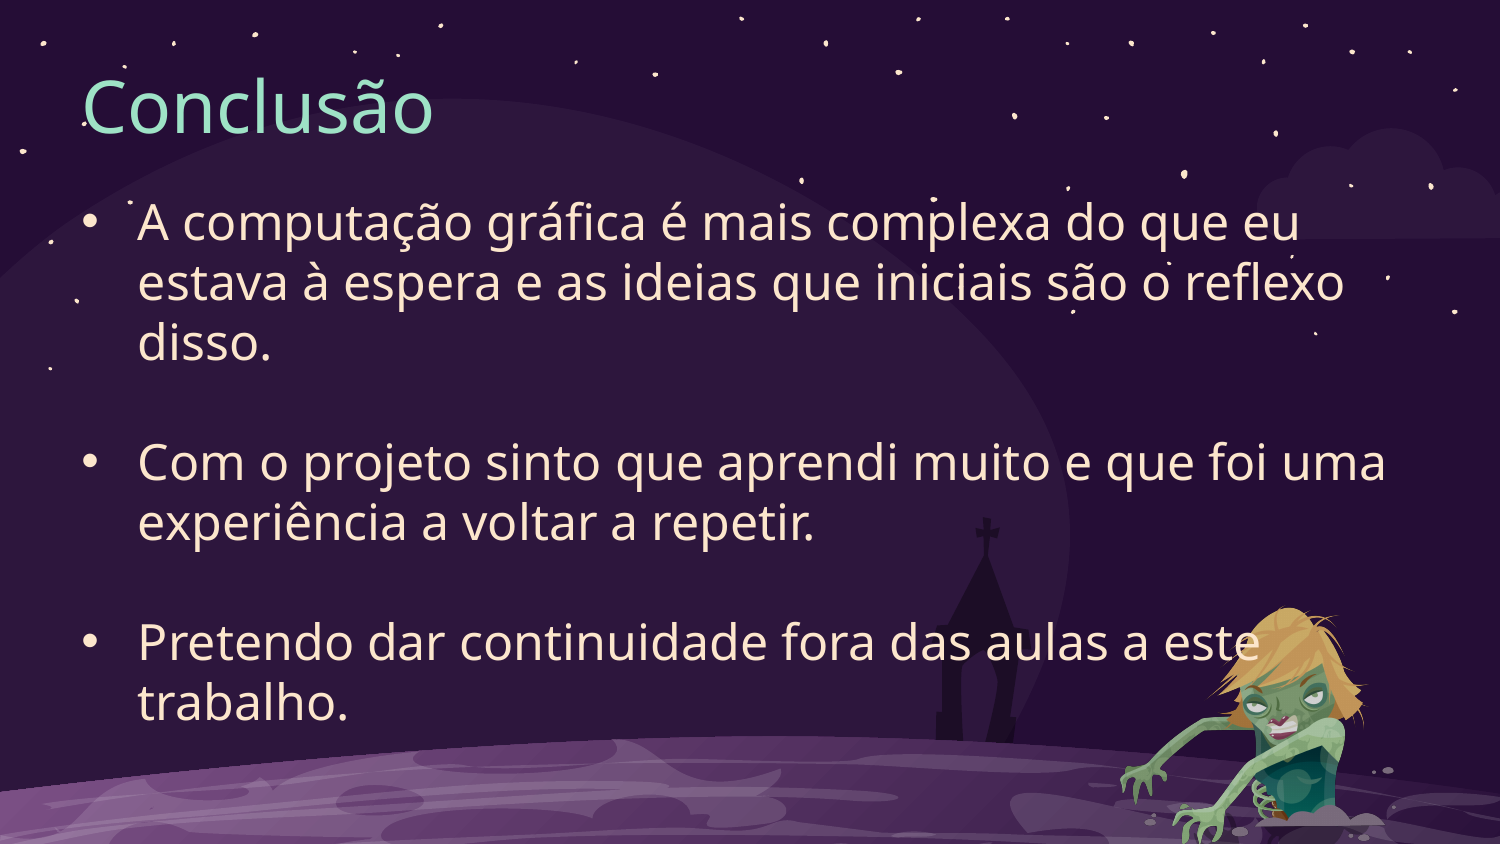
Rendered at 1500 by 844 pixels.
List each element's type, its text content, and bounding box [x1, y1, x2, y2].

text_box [1120, 605, 1396, 844]
text_box A computação gráfica é mais complexa do que eu estava à espera e as ideias que iniciais são o reflexo disso. Com o projeto sinto que aprendi muito e que foi uma experiência a voltar a repetir. Pretendo dar continuidade fora das aulas a este trabalho. [66, 218, 1467, 702]
title Conclusão [66, 57, 798, 152]
text_box [1256, 128, 1500, 239]
